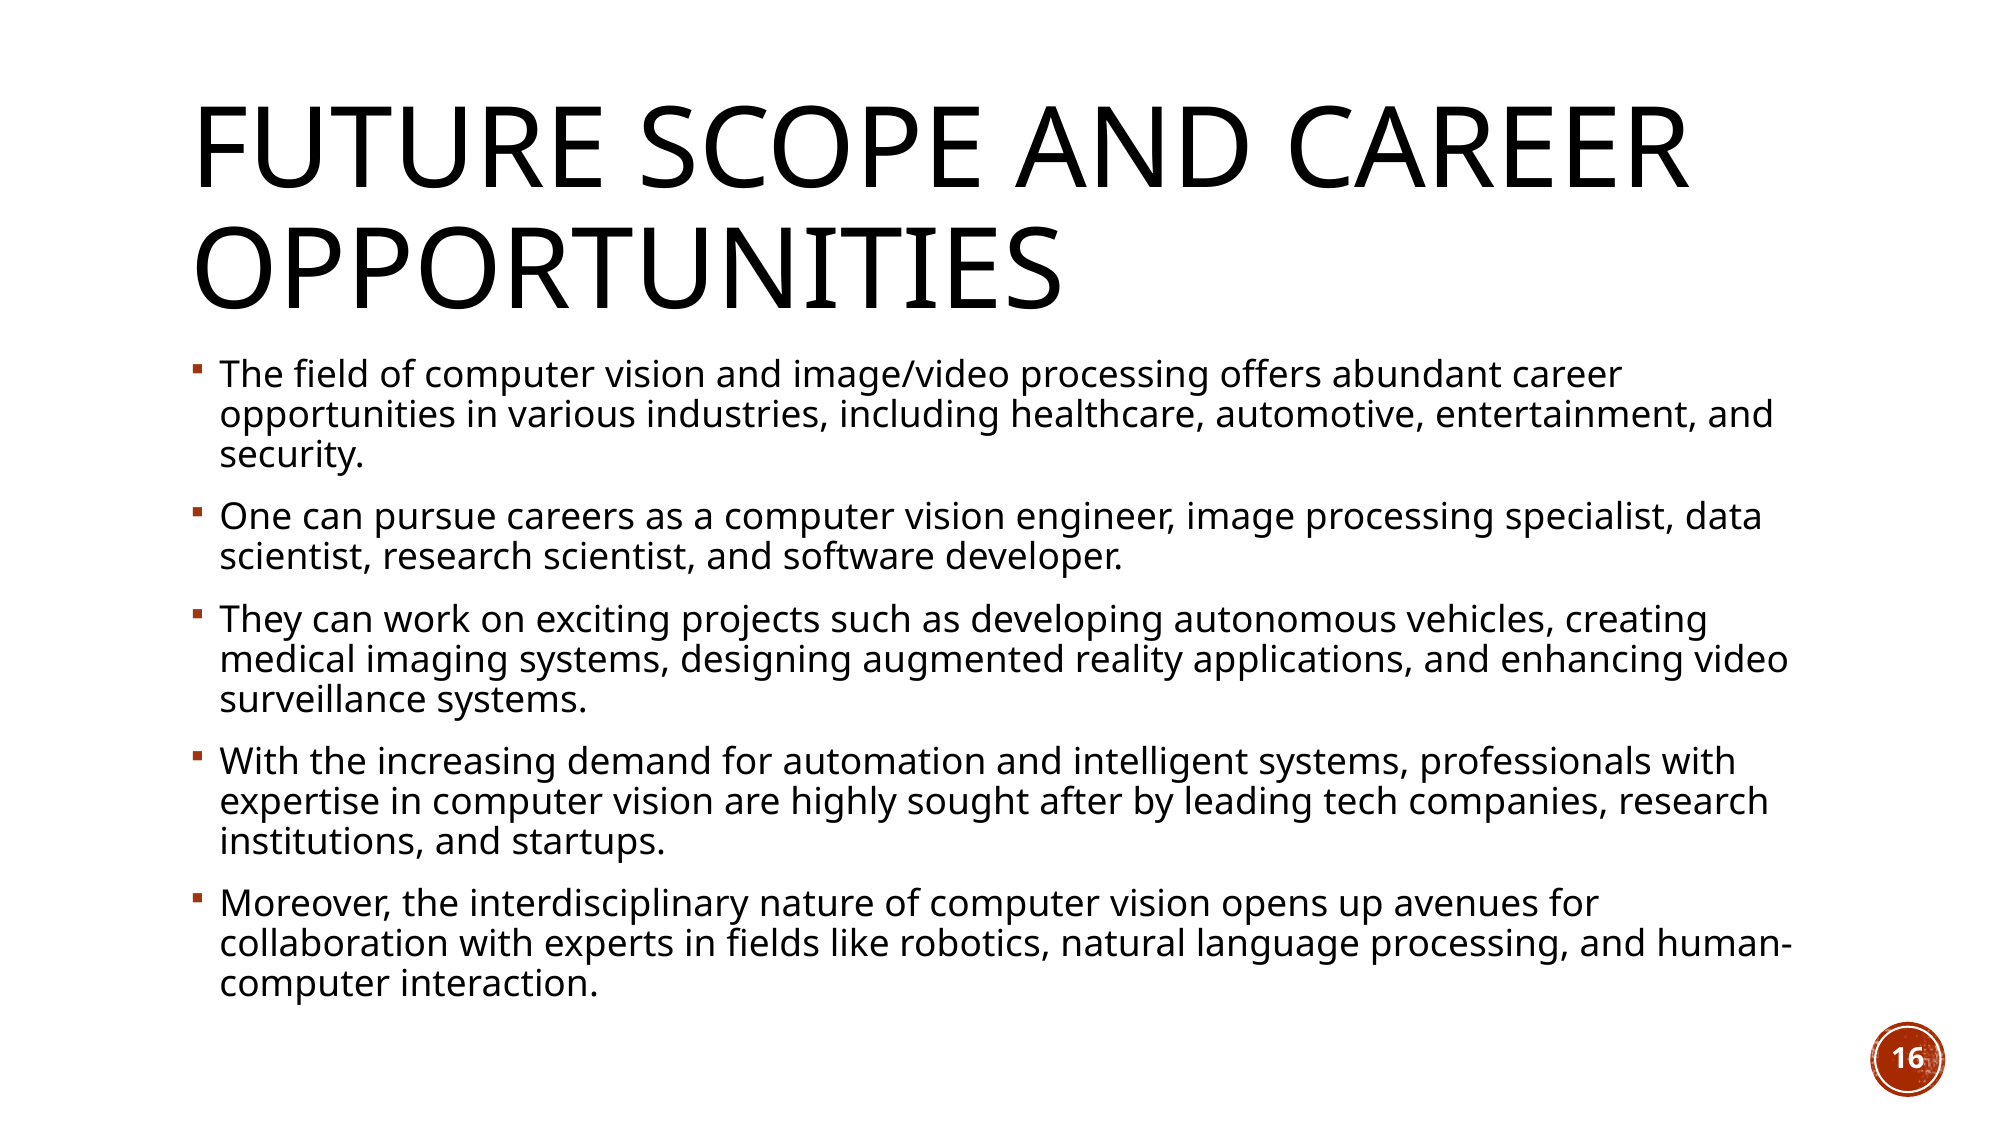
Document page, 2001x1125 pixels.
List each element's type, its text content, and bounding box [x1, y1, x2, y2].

slide_number 16 [1855, 1028, 1961, 1089]
list The field of computer vision and image/video processing offers abundant career opportunities in various industries, including healthcare, automotive, entertainment, and security. One can pursue careers as a computer vision engineer, image processing specialist, data scientist, research scientist, and software developer. They can work on exciting projects such as developing autonomous vehicles, creating medical imaging systems, designing augmented reality applications, and enhancing video surveillance systems. With the increasing demand for automation and intelligent systems, professionals with expertise in computer vision are highly sought after by leading tech companies, research institutions, and startups. Moreover, the interdisciplinary nature of computer vision opens up avenues for collaboration with experts in fields like robotics, natural language processing, and human-computer interaction. [175, 348, 1826, 1013]
title Future Scope and Career Opportunities [175, 79, 1826, 344]
